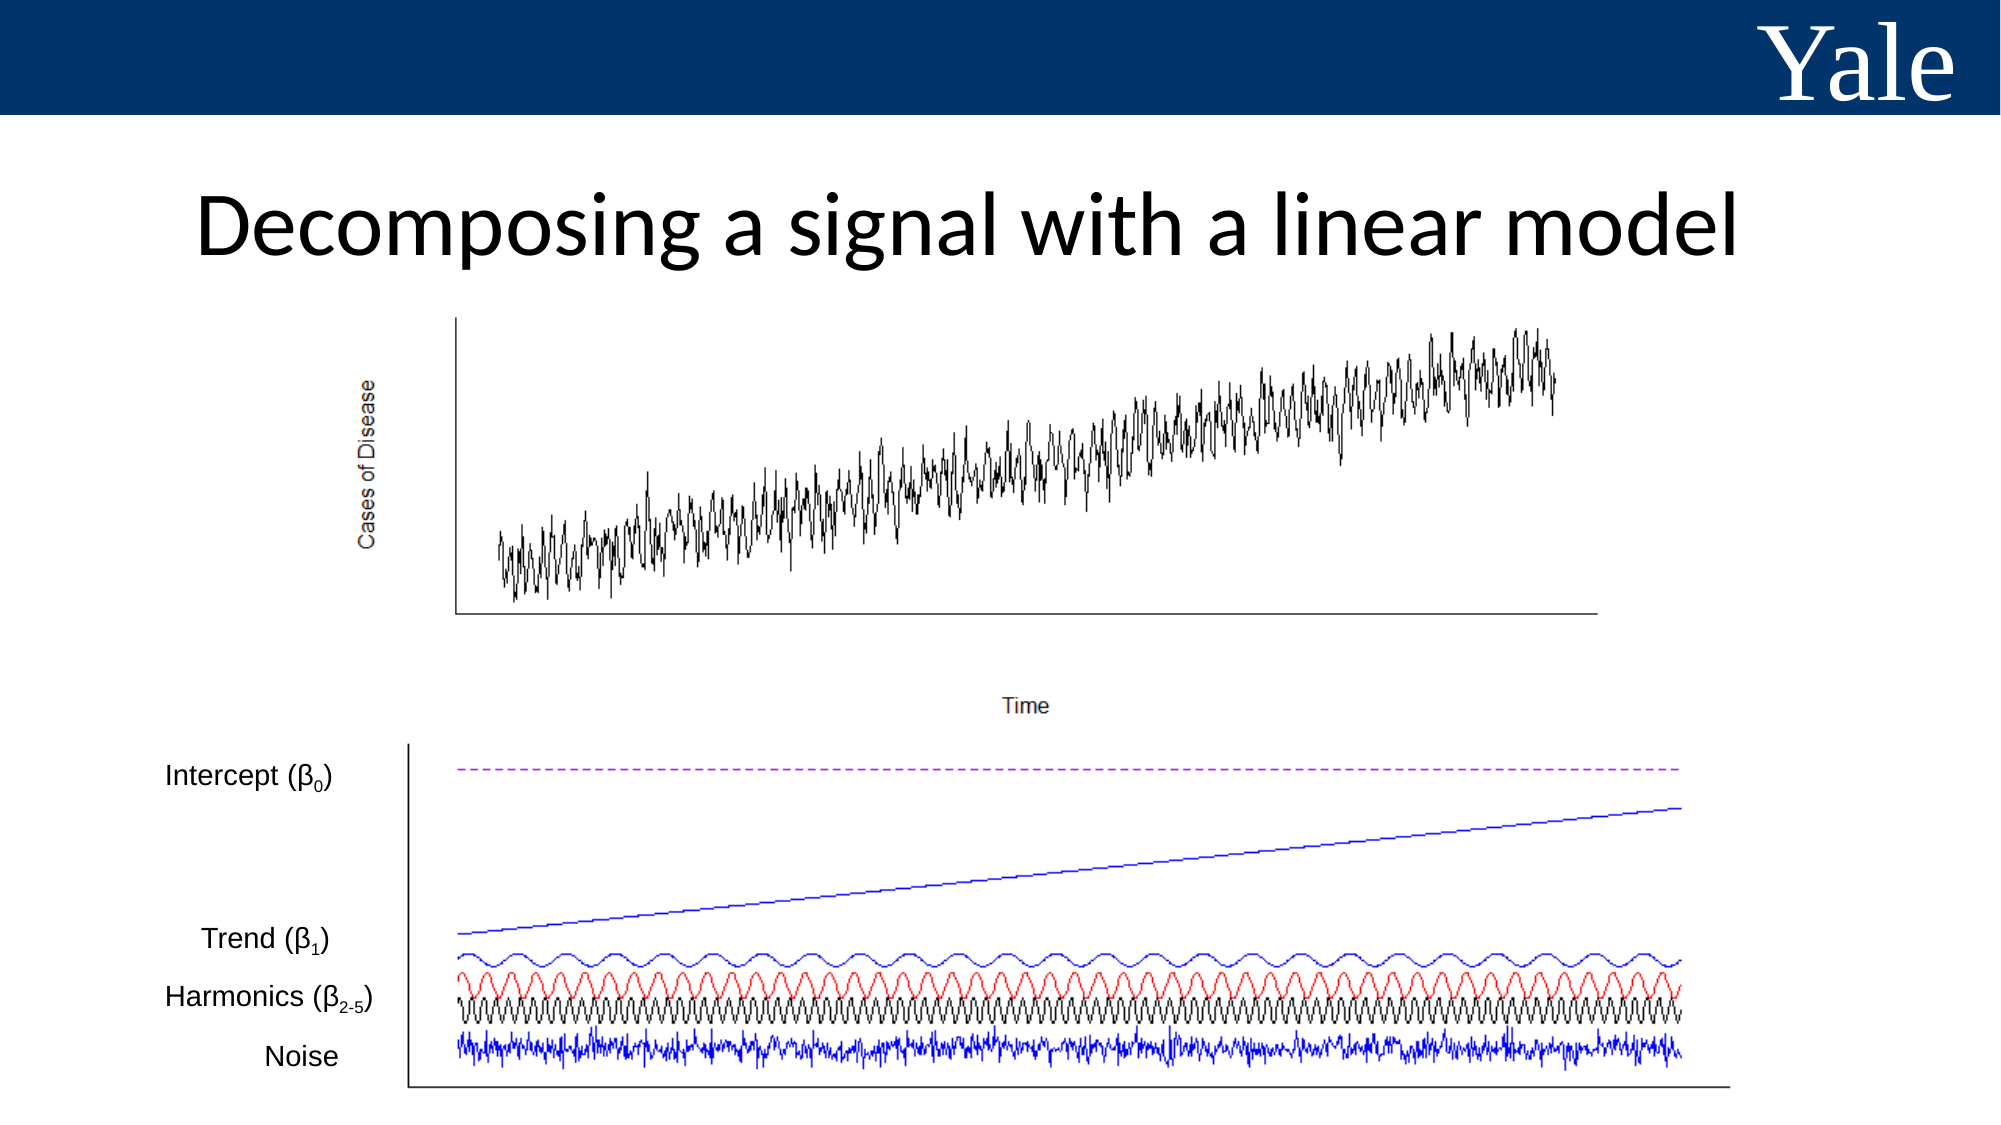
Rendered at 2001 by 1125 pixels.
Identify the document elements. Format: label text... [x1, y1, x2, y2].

text_box Harmonics (β2-5) [149, 969, 281, 1025]
picture [286, 312, 1794, 1102]
text_box Trend (β1) [186, 911, 281, 967]
text_box Noise [249, 1030, 281, 1080]
text_box Intercept (β0) [150, 748, 281, 804]
title Decomposing a signal with a linear model [99, 124, 1901, 313]
